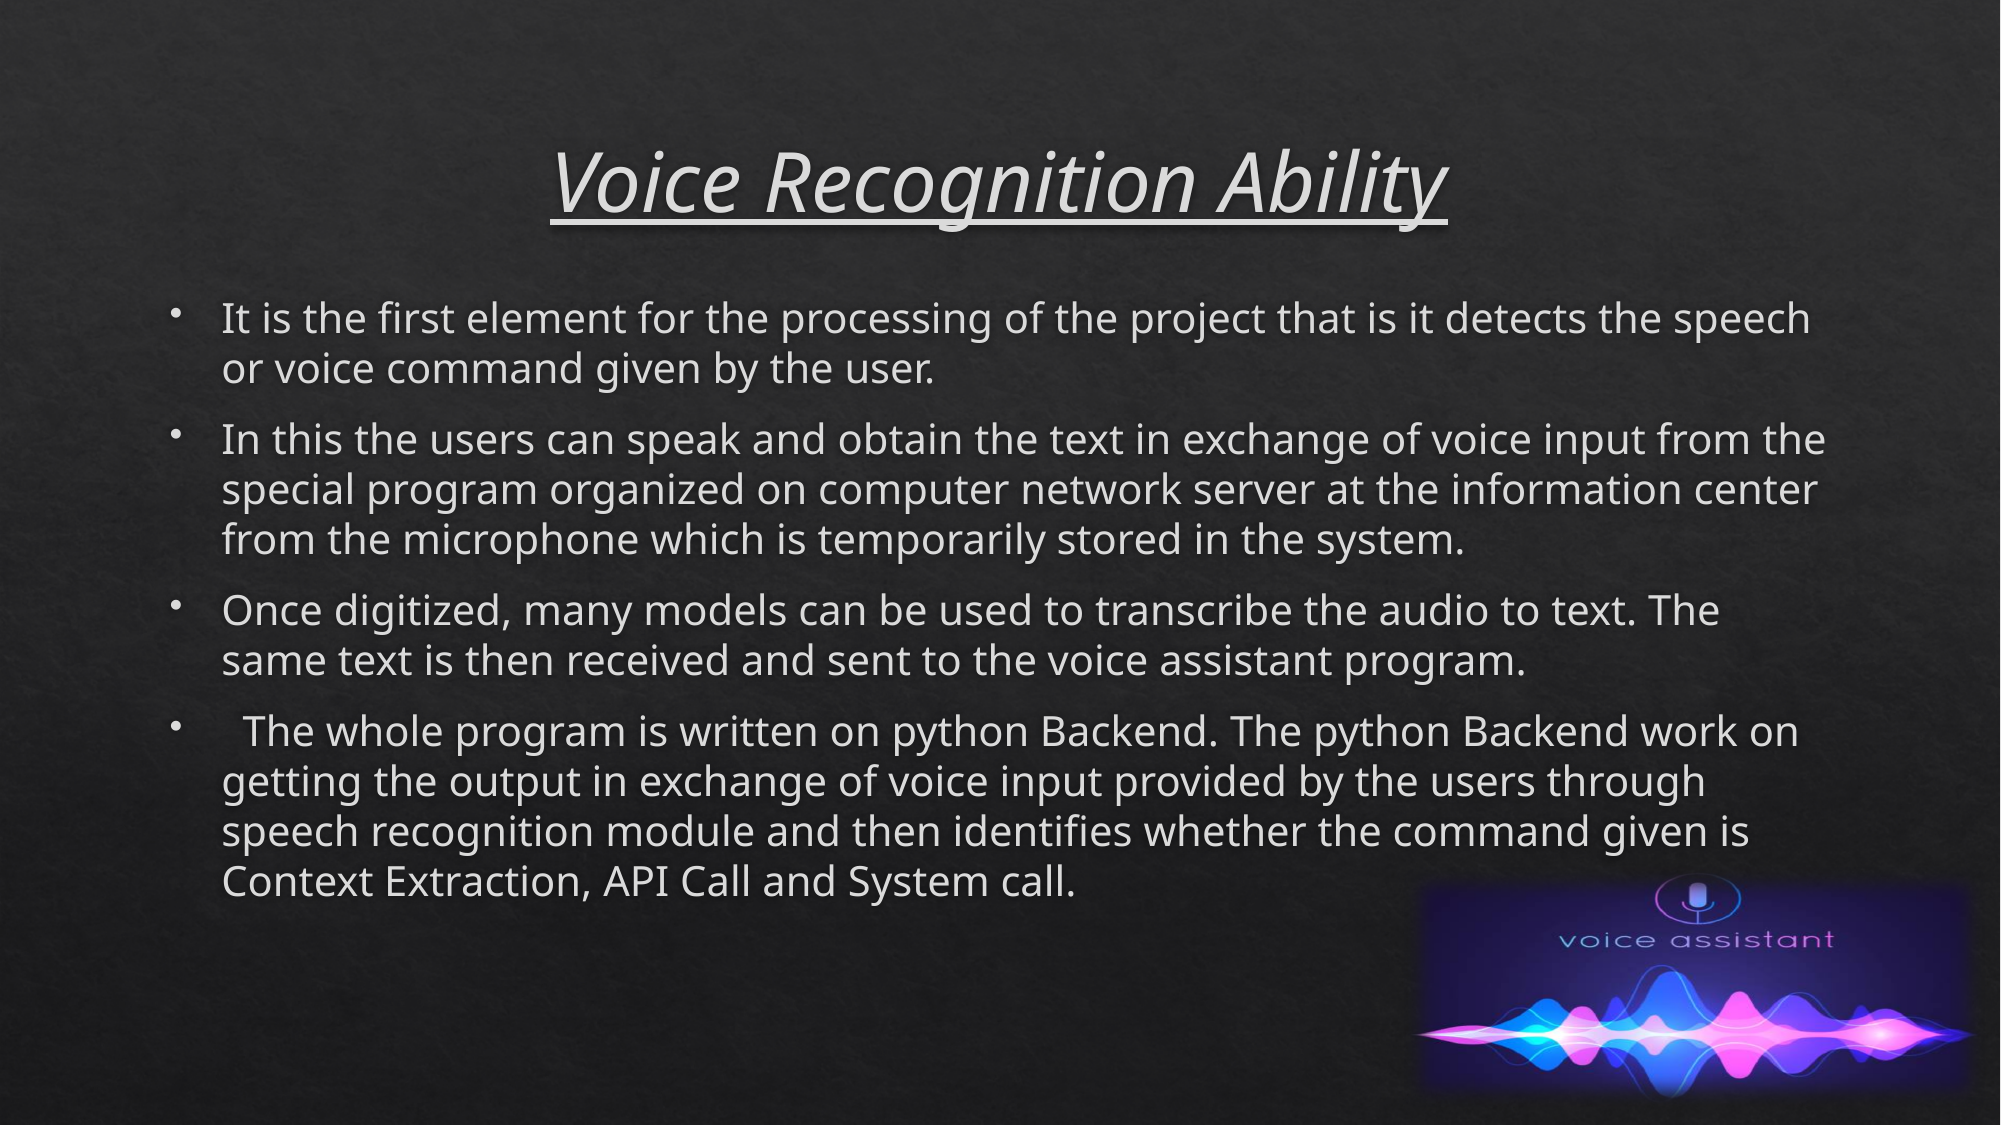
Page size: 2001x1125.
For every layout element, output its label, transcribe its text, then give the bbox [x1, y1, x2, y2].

picture [1404, 867, 1985, 1108]
list It is the first element for the processing of the project that is it detects the speech or voice command given by the user. In this the users can speak and obtain the text in exchange of voice input from the special program organized on computer network server at the information center from the microphone which is temporarily stored in the system. Once digitized, many models can be used to transcribe the audio to text. The same text is then received and sent to the voice assistant program. The whole program is written on python Backend. The python Backend work on getting the output in exchange of voice input provided by the users through speech recognition module and then identifies whether the command given is Context Extraction, API Call and System call. [149, 284, 1849, 950]
title Voice Recognition Ability [149, 99, 1849, 260]
